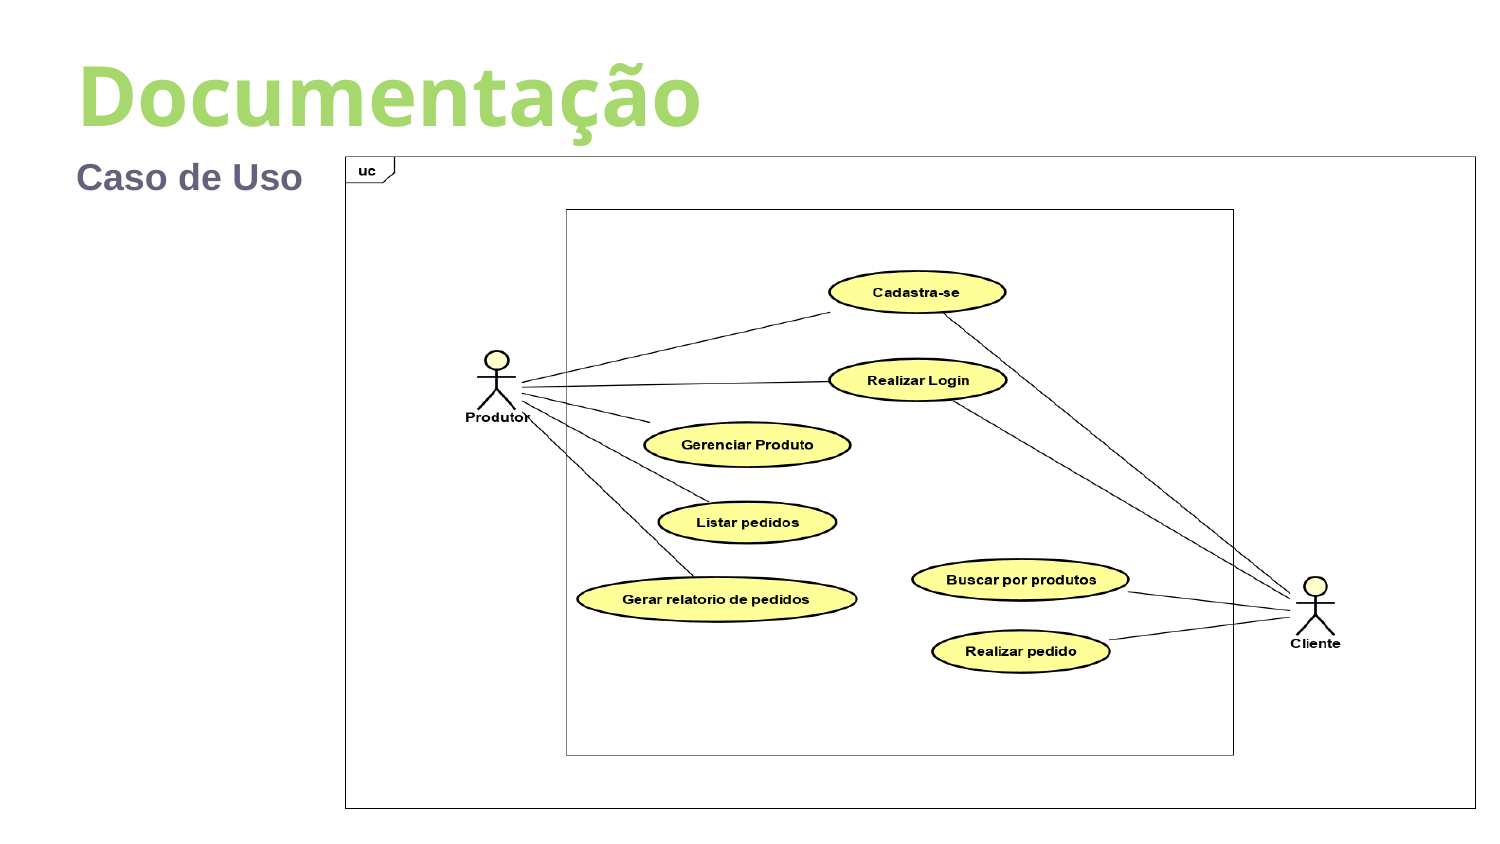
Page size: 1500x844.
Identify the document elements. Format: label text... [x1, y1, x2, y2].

subtitle Caso de Uso [76, 146, 329, 197]
picture [331, 145, 1488, 819]
title Documentação [76, 37, 1110, 144]
